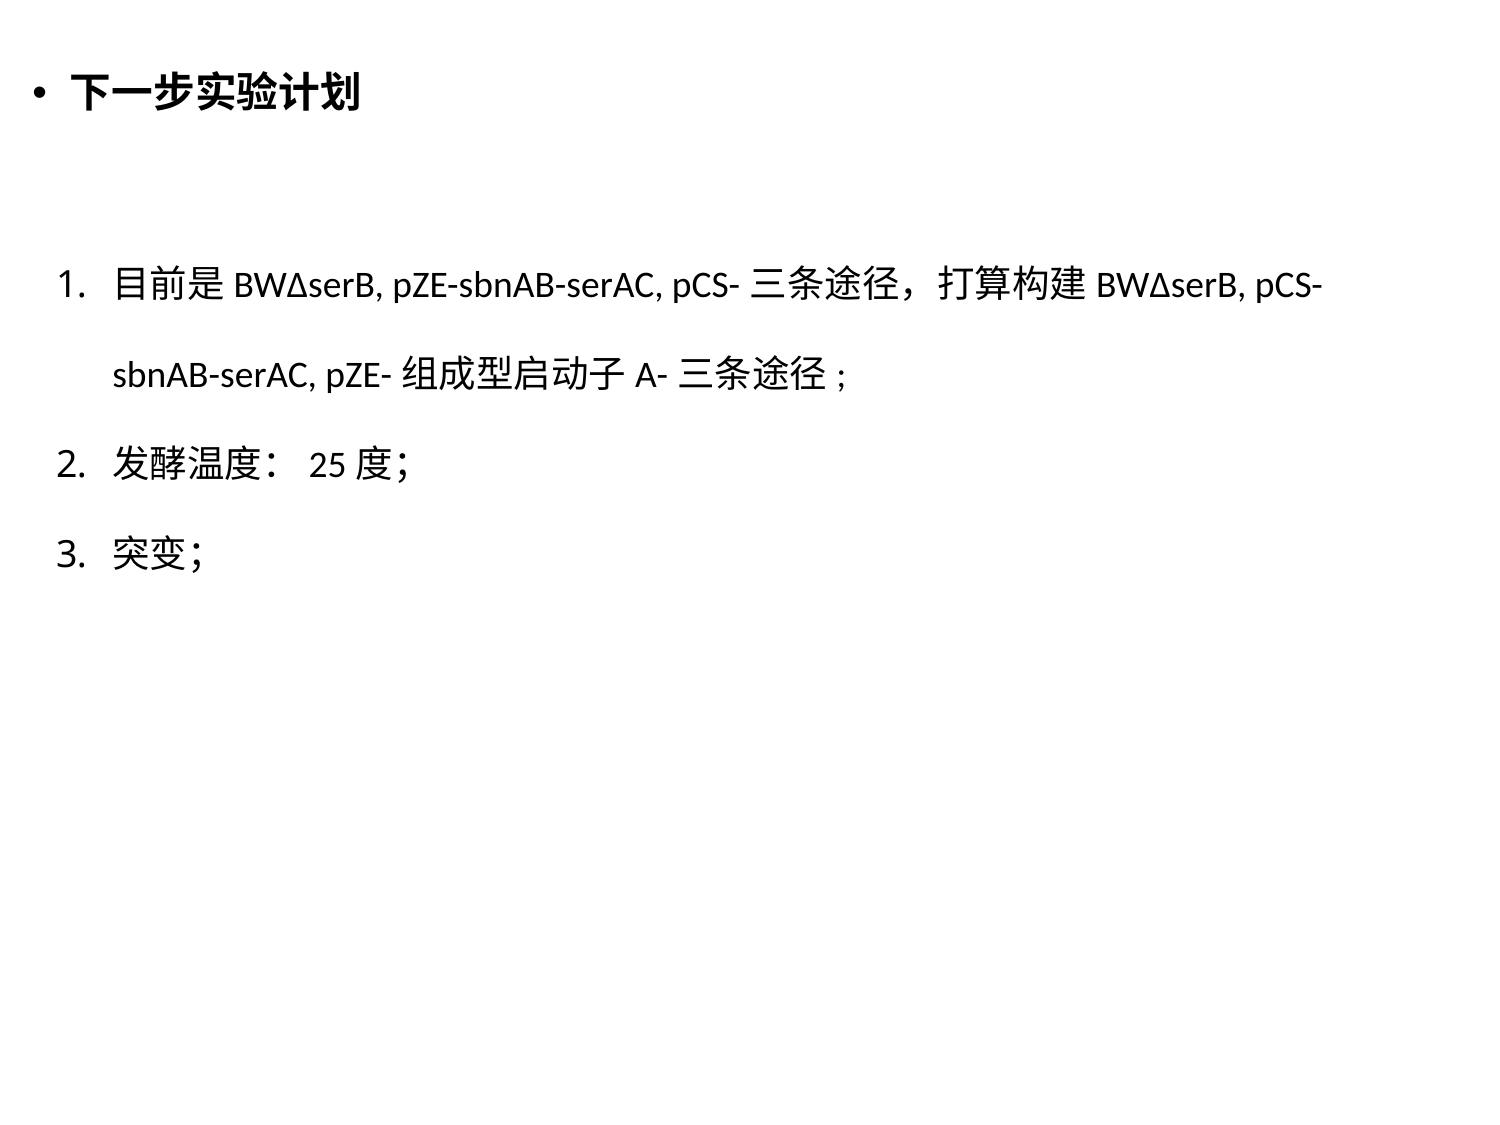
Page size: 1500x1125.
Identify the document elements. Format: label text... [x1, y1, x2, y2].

text_box 目前是BW∆serB, pZE-sbnAB-serAC, pCS-三条途径，打算构建BW∆serB, pCS-sbnAB-serAC, pZE-组成型启动子A-三条途径; 发酵温度：25度； 突变； [41, 208, 1386, 583]
text_box 下一步实验计划 [17, 64, 689, 136]
